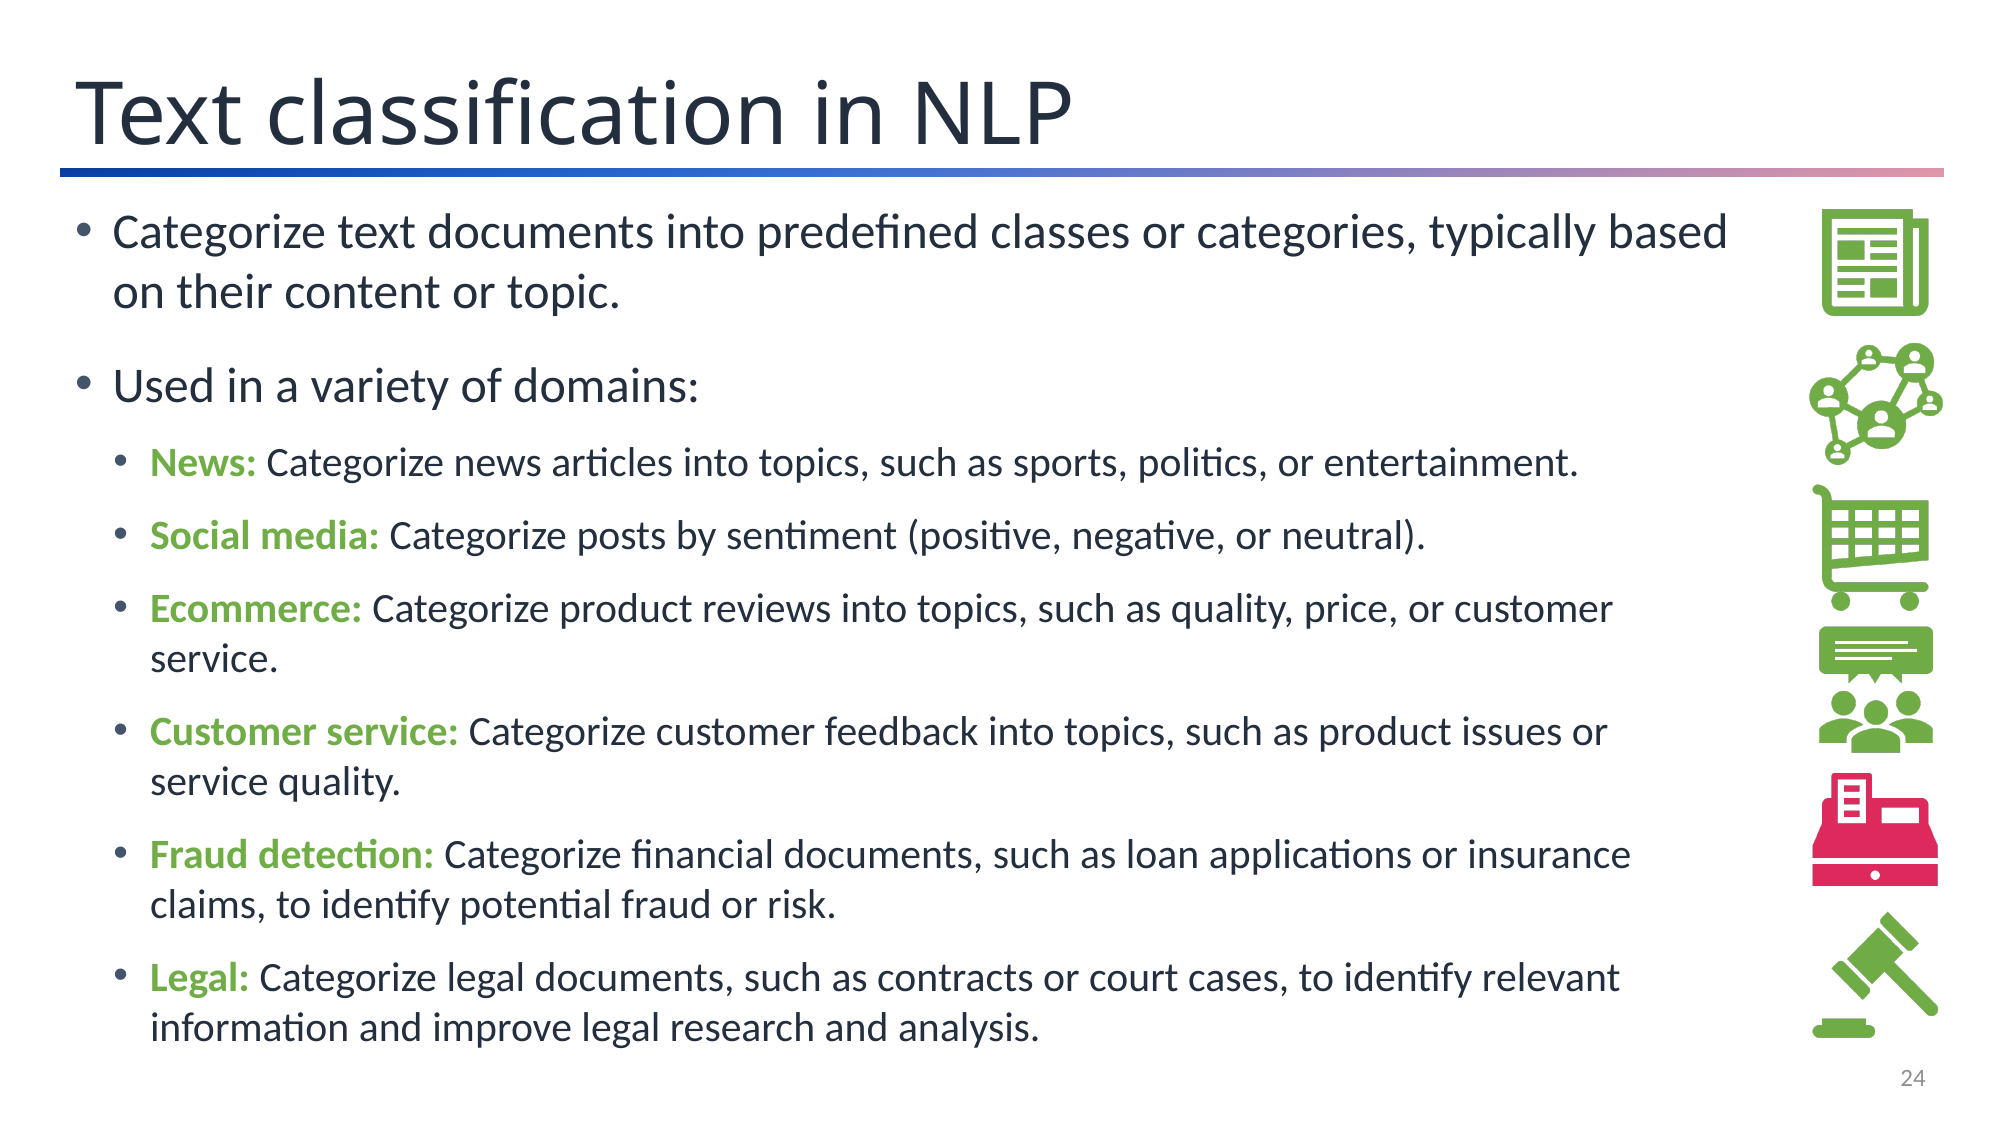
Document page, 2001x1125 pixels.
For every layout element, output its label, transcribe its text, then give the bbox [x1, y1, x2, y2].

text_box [1799, 187, 1950, 1050]
title Text classification in NLP [60, 49, 1941, 170]
list Categorize text documents into predefined classes or categories, typically based on their content or topic. Used in a variety of domains: News: Categorize news articles into topics, such as sports, politics, or entertainment. Social media: Categorize posts by sentiment (positive, negative, or neutral). Ecommerce: Categorize product reviews into topics, such as quality, price, or customer service. Customer service: Categorize customer feedback into topics, such as product issues or service quality. Fraud detection: Categorize financial documents, such as loan applications or insurance claims, to identify potential fraud or risk. Legal: Categorize legal documents, such as contracts or court cases, to identify relevant information and improve legal research and analysis. [60, 191, 1748, 1055]
picture [60, 168, 1944, 177]
slide_number 24 [1861, 1057, 1941, 1095]
